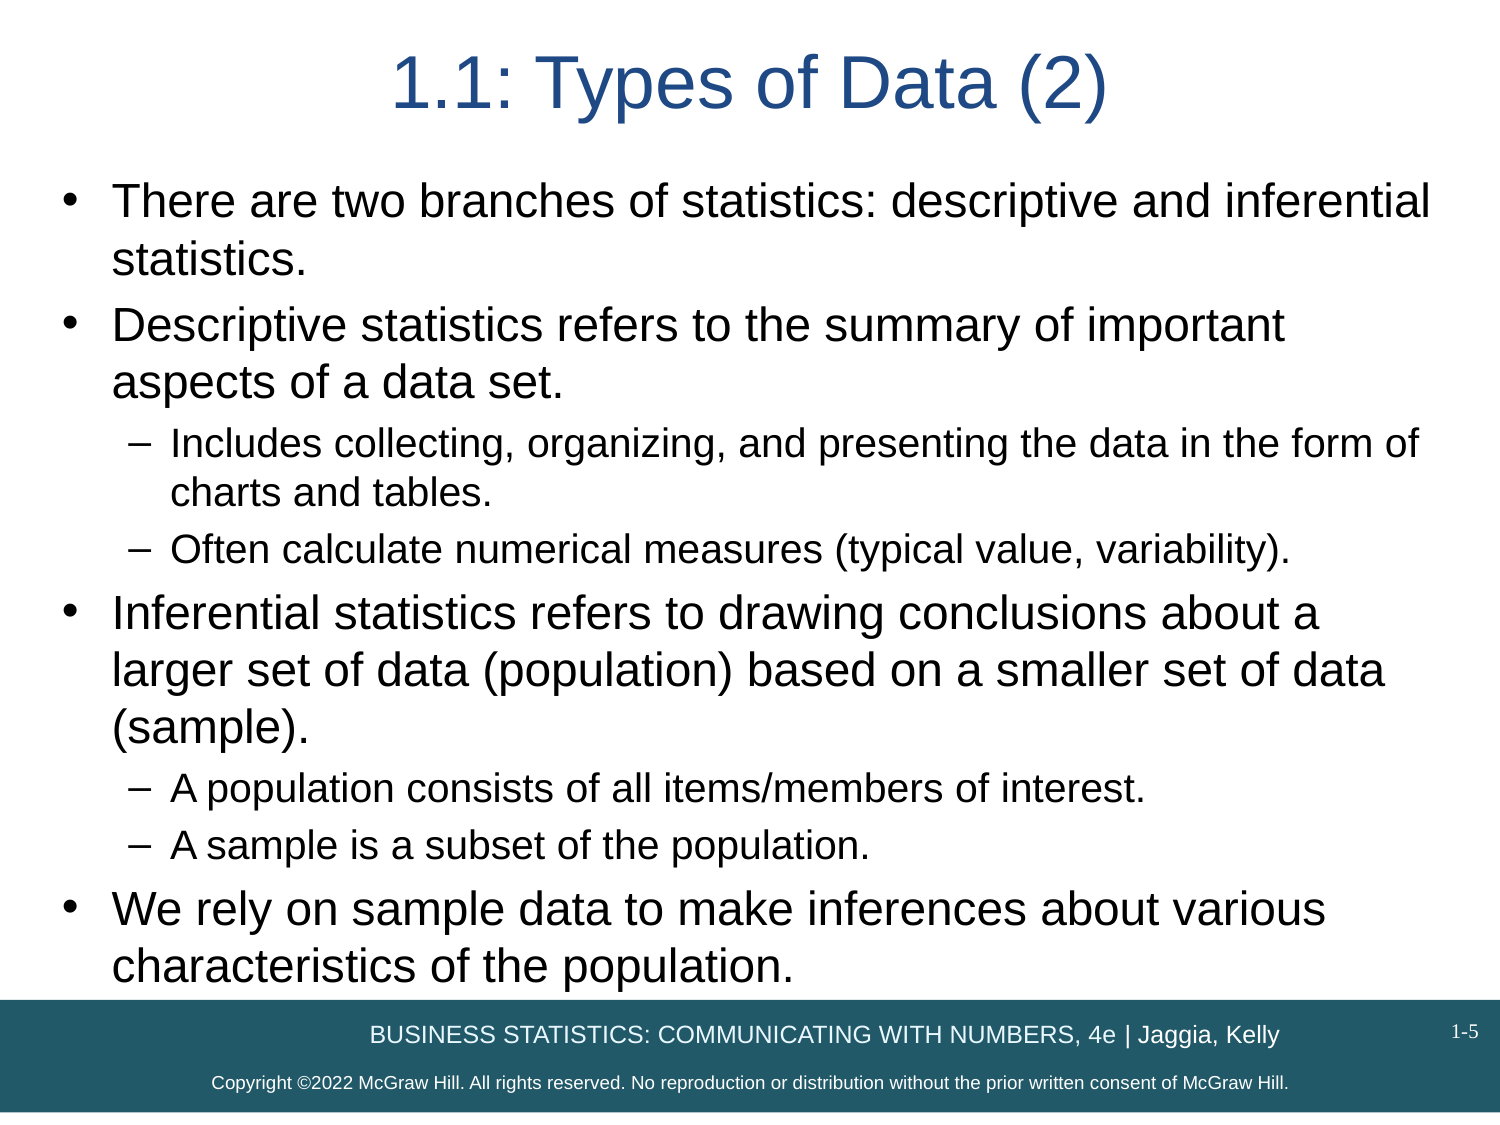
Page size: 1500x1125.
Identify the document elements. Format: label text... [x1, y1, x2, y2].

title 1.1: Types of Data (2) [0, 3, 1500, 154]
list There are two branches of statistics: descriptive and inferential statistics. Descriptive statistics refers to the summary of important aspects of a data set. Includes collecting, organizing, and presenting the data in the form of charts and tables. Often calculate numerical measures (typical value, variability). Inferential statistics refers to drawing conclusions about a larger set of data (population) based on a smaller set of data (sample). A population consists of all items/members of interest. A sample is a subset of the population. We rely on sample data to make inferences about various characteristics of the population. [46, 162, 1454, 1000]
